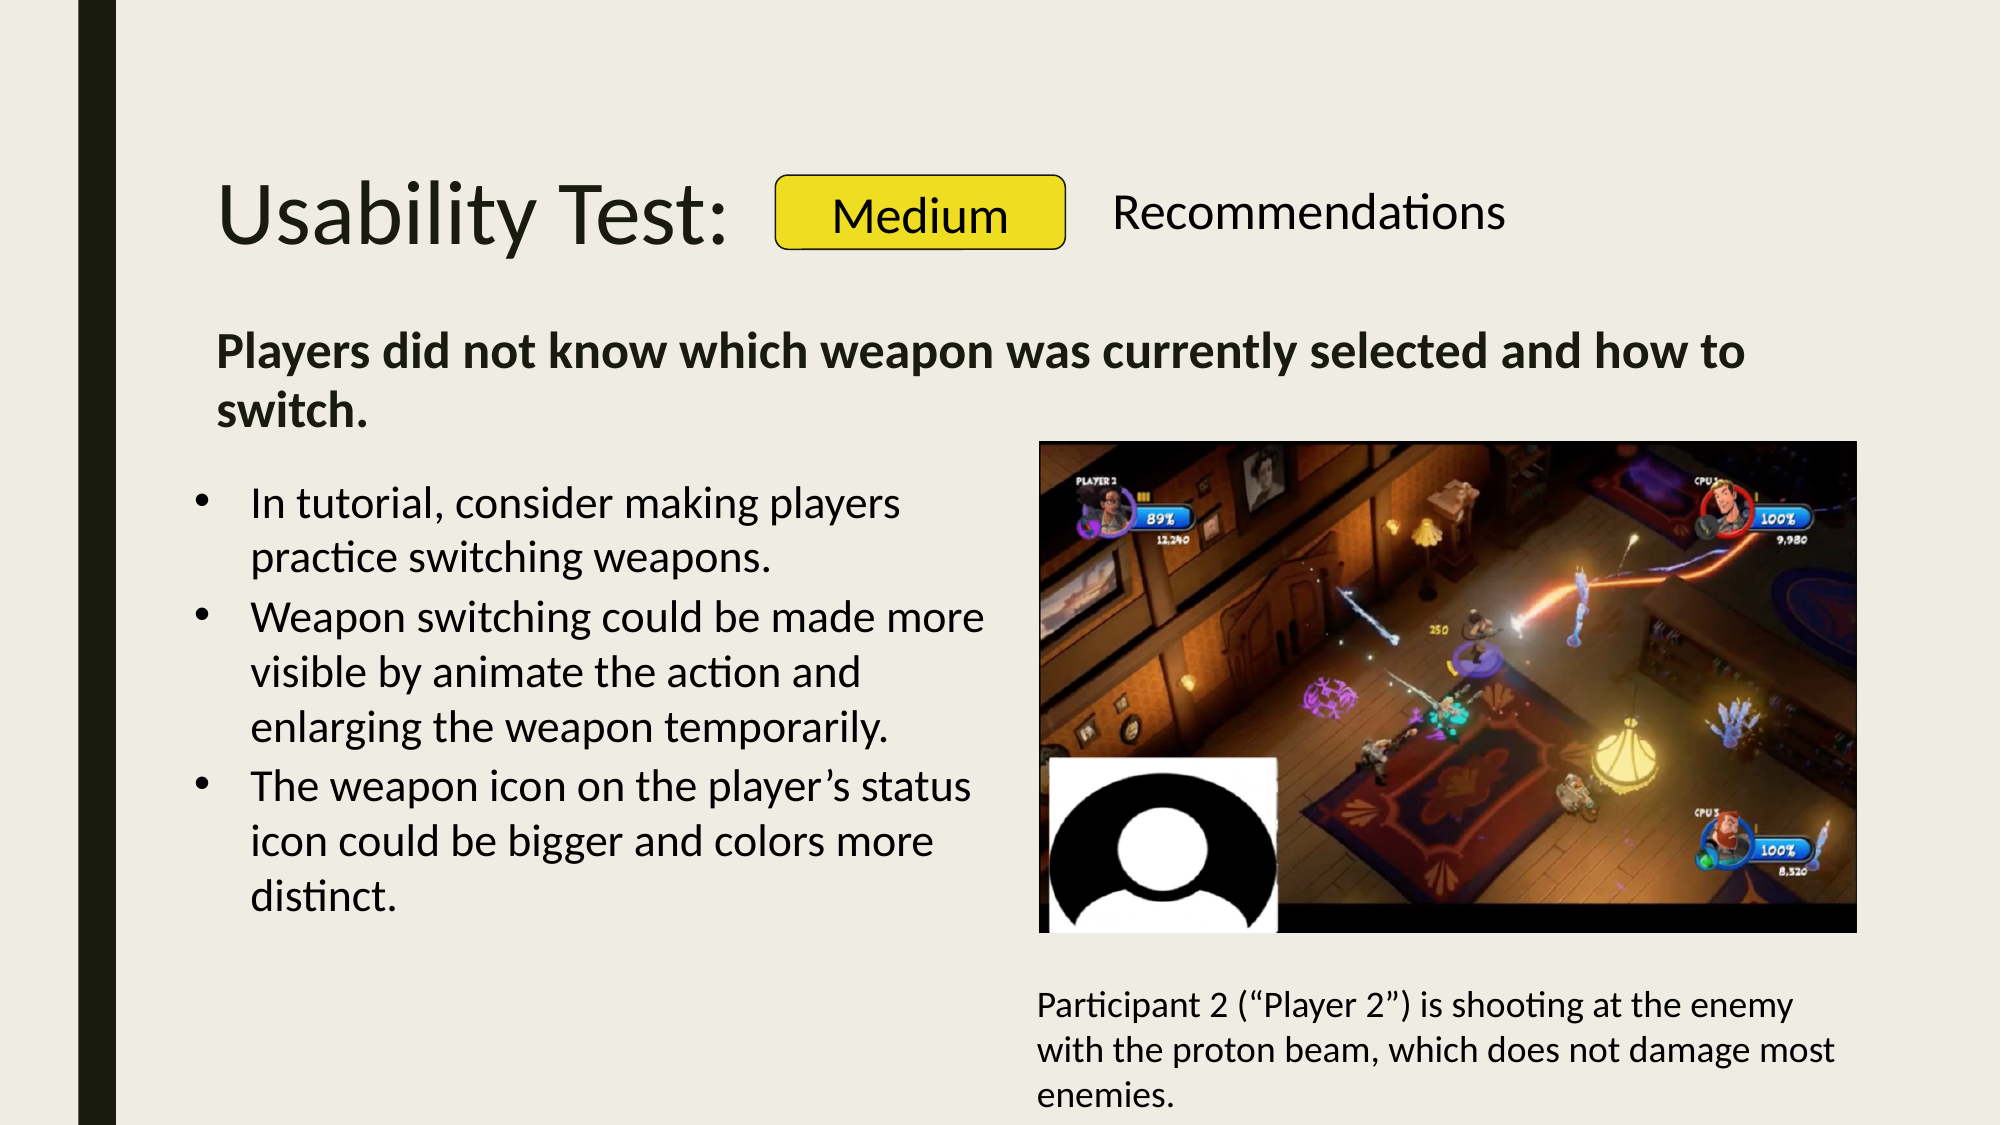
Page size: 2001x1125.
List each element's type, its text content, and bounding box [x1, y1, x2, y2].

list Players did not know which weapon was currently selected and how to switch. [201, 314, 1799, 734]
picture [1039, 441, 1857, 933]
text_box Medium [775, 175, 1066, 250]
text_box Participant 2 (“Player 2”) is shooting at the enemy with the proton beam, which does not damage most enemies. [1022, 972, 1855, 1123]
text_box Recommendations [1097, 170, 1522, 248]
text_box In tutorial, consider making players practice switching weapons. Weapon switching could be made more visible by animate the action and enlarging the weapon temporarily. The weapon icon on the player’s status icon could be bigger and colors more distinct. [179, 464, 1000, 1047]
title Usability Test: [201, 158, 1777, 314]
